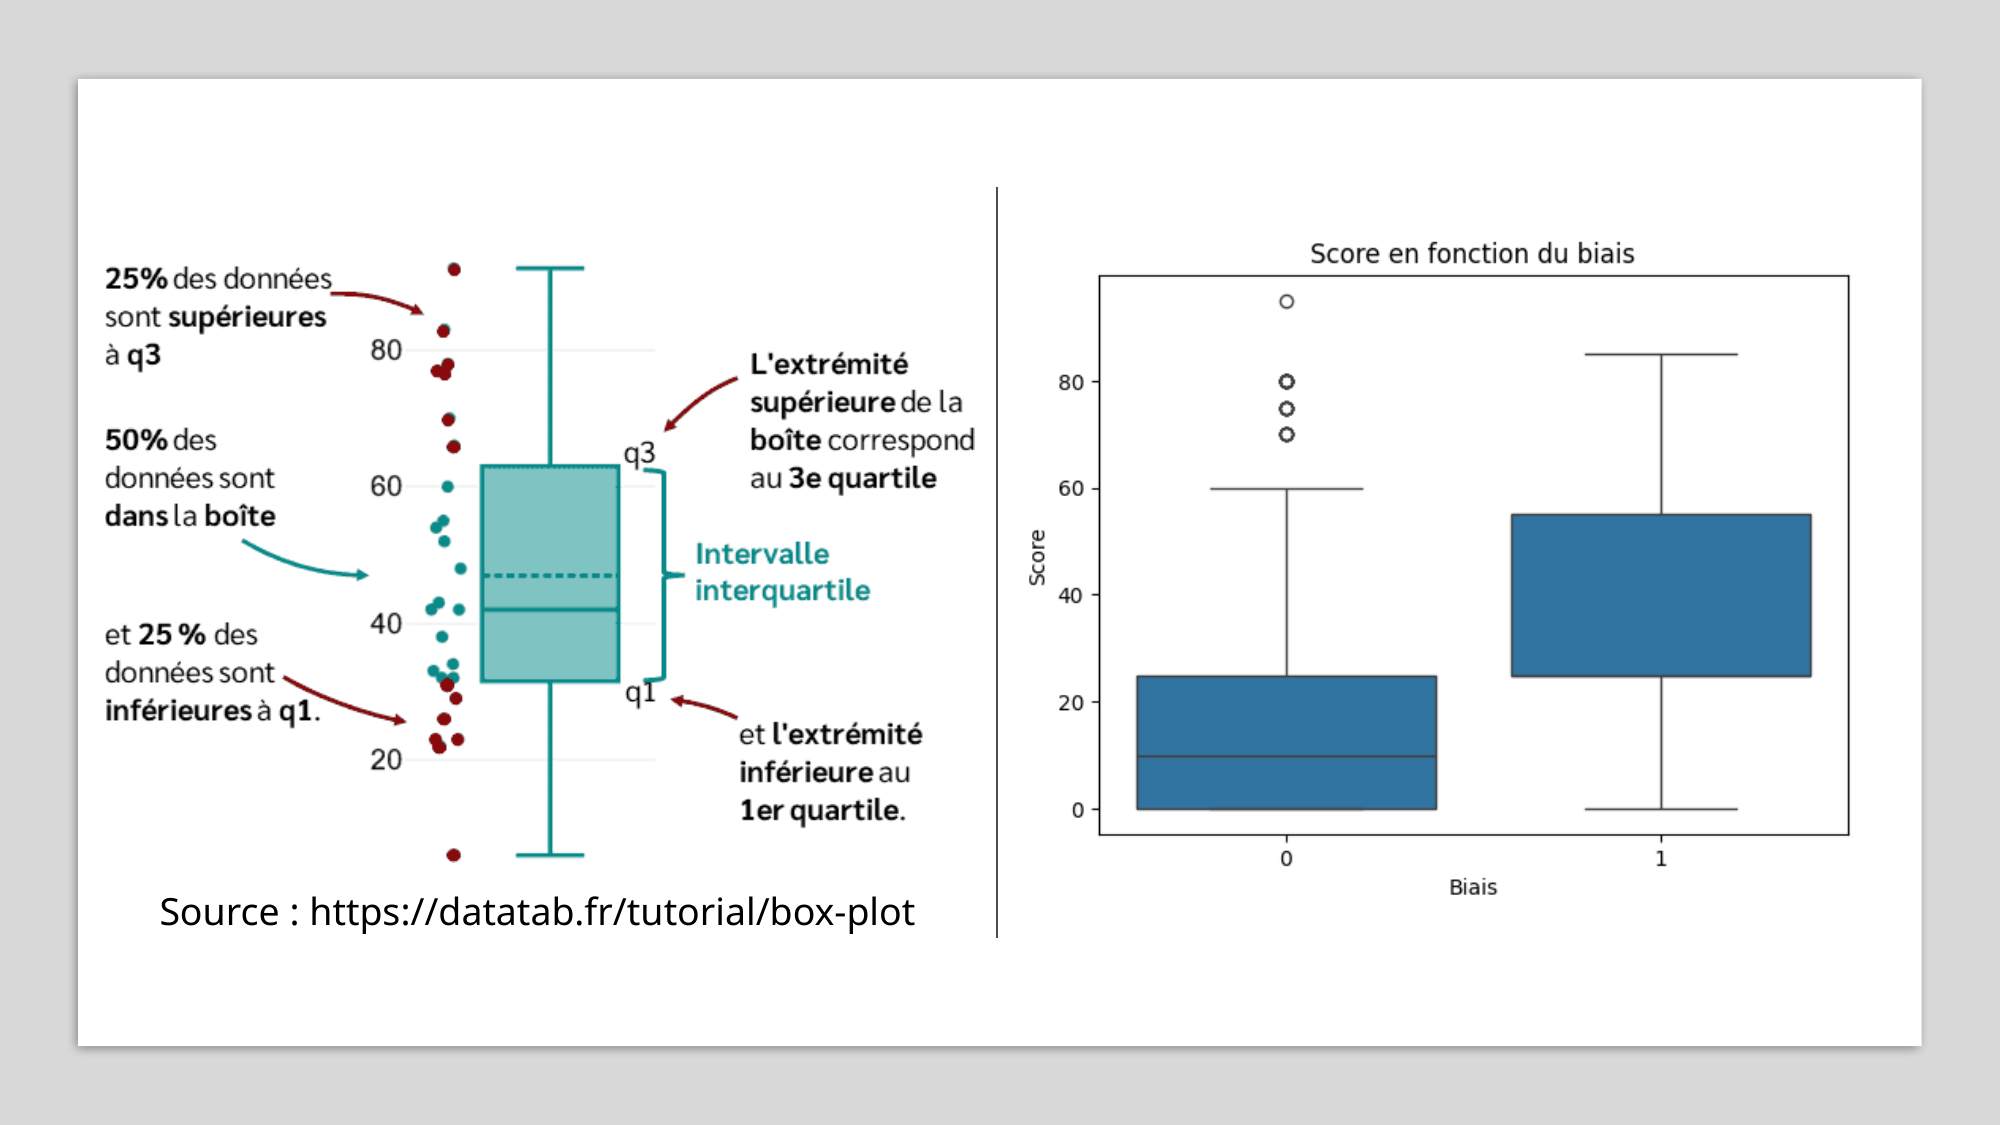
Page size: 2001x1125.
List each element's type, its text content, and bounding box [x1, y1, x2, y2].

text_box Source : https://datatab.fr/tutorial/box-plot [144, 880, 931, 941]
text_box [0, 0, 2000, 1125]
picture [104, 261, 975, 863]
picture [1025, 217, 1895, 908]
text_box [77, 77, 1923, 1048]
